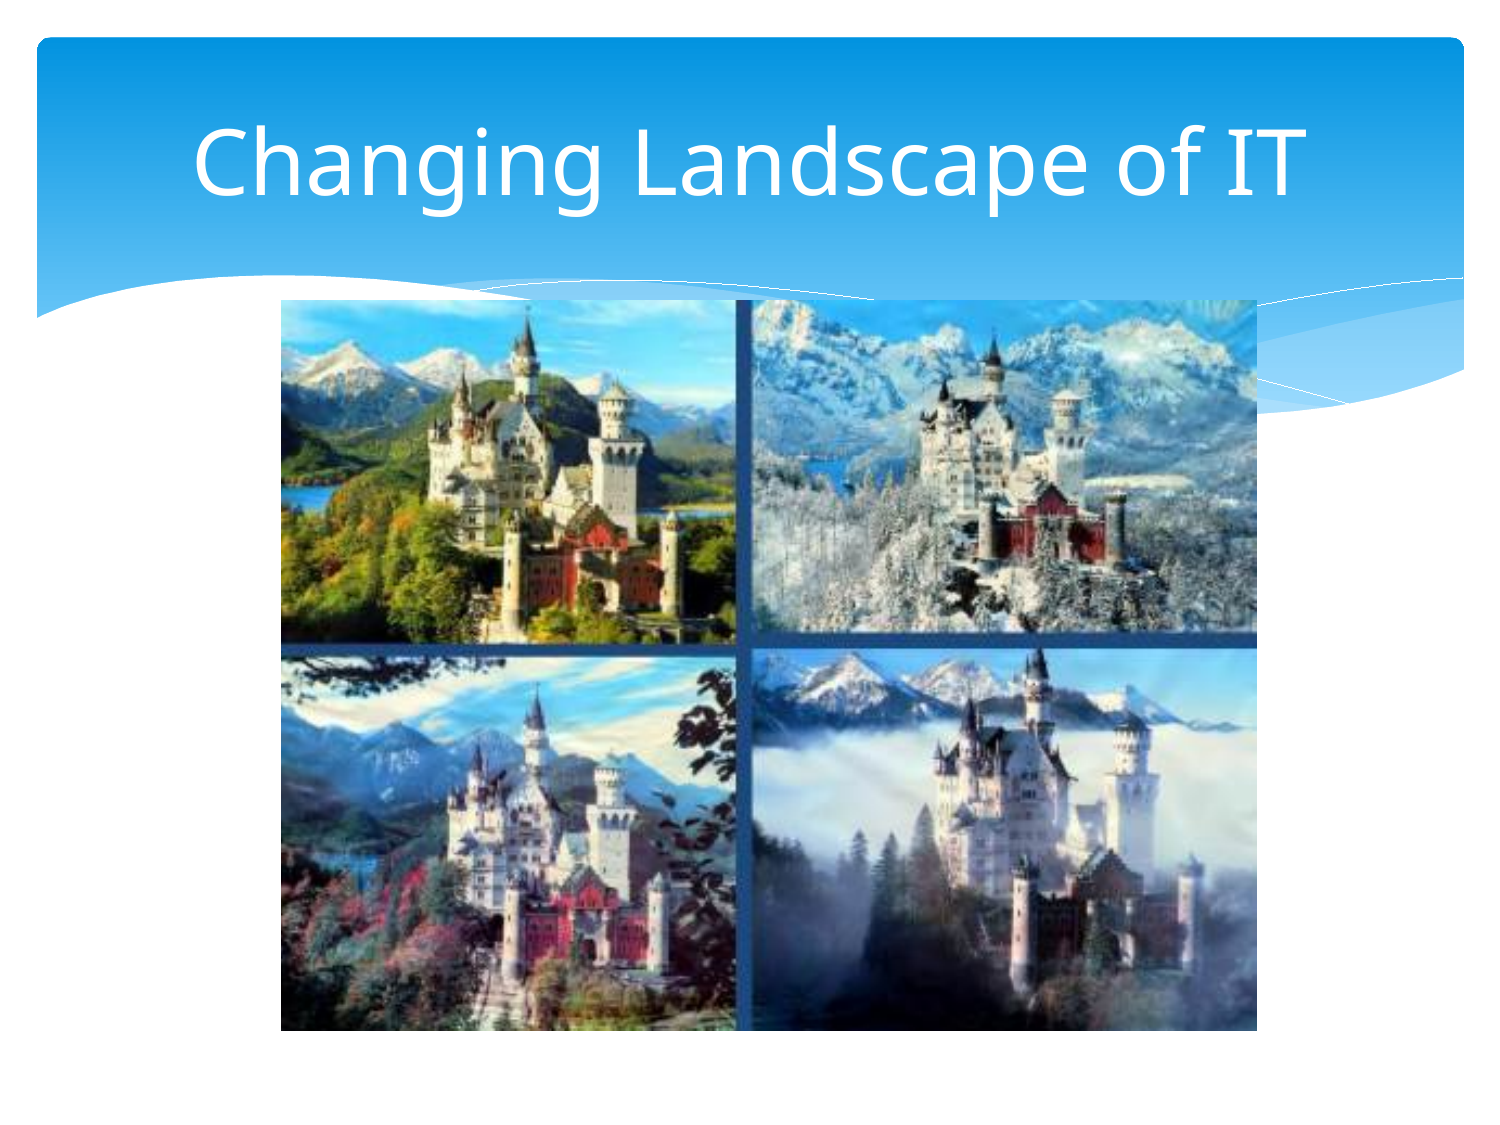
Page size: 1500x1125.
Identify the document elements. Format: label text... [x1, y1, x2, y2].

picture [280, 300, 1258, 1032]
title Changing Landscape of IT [75, 55, 1425, 261]
